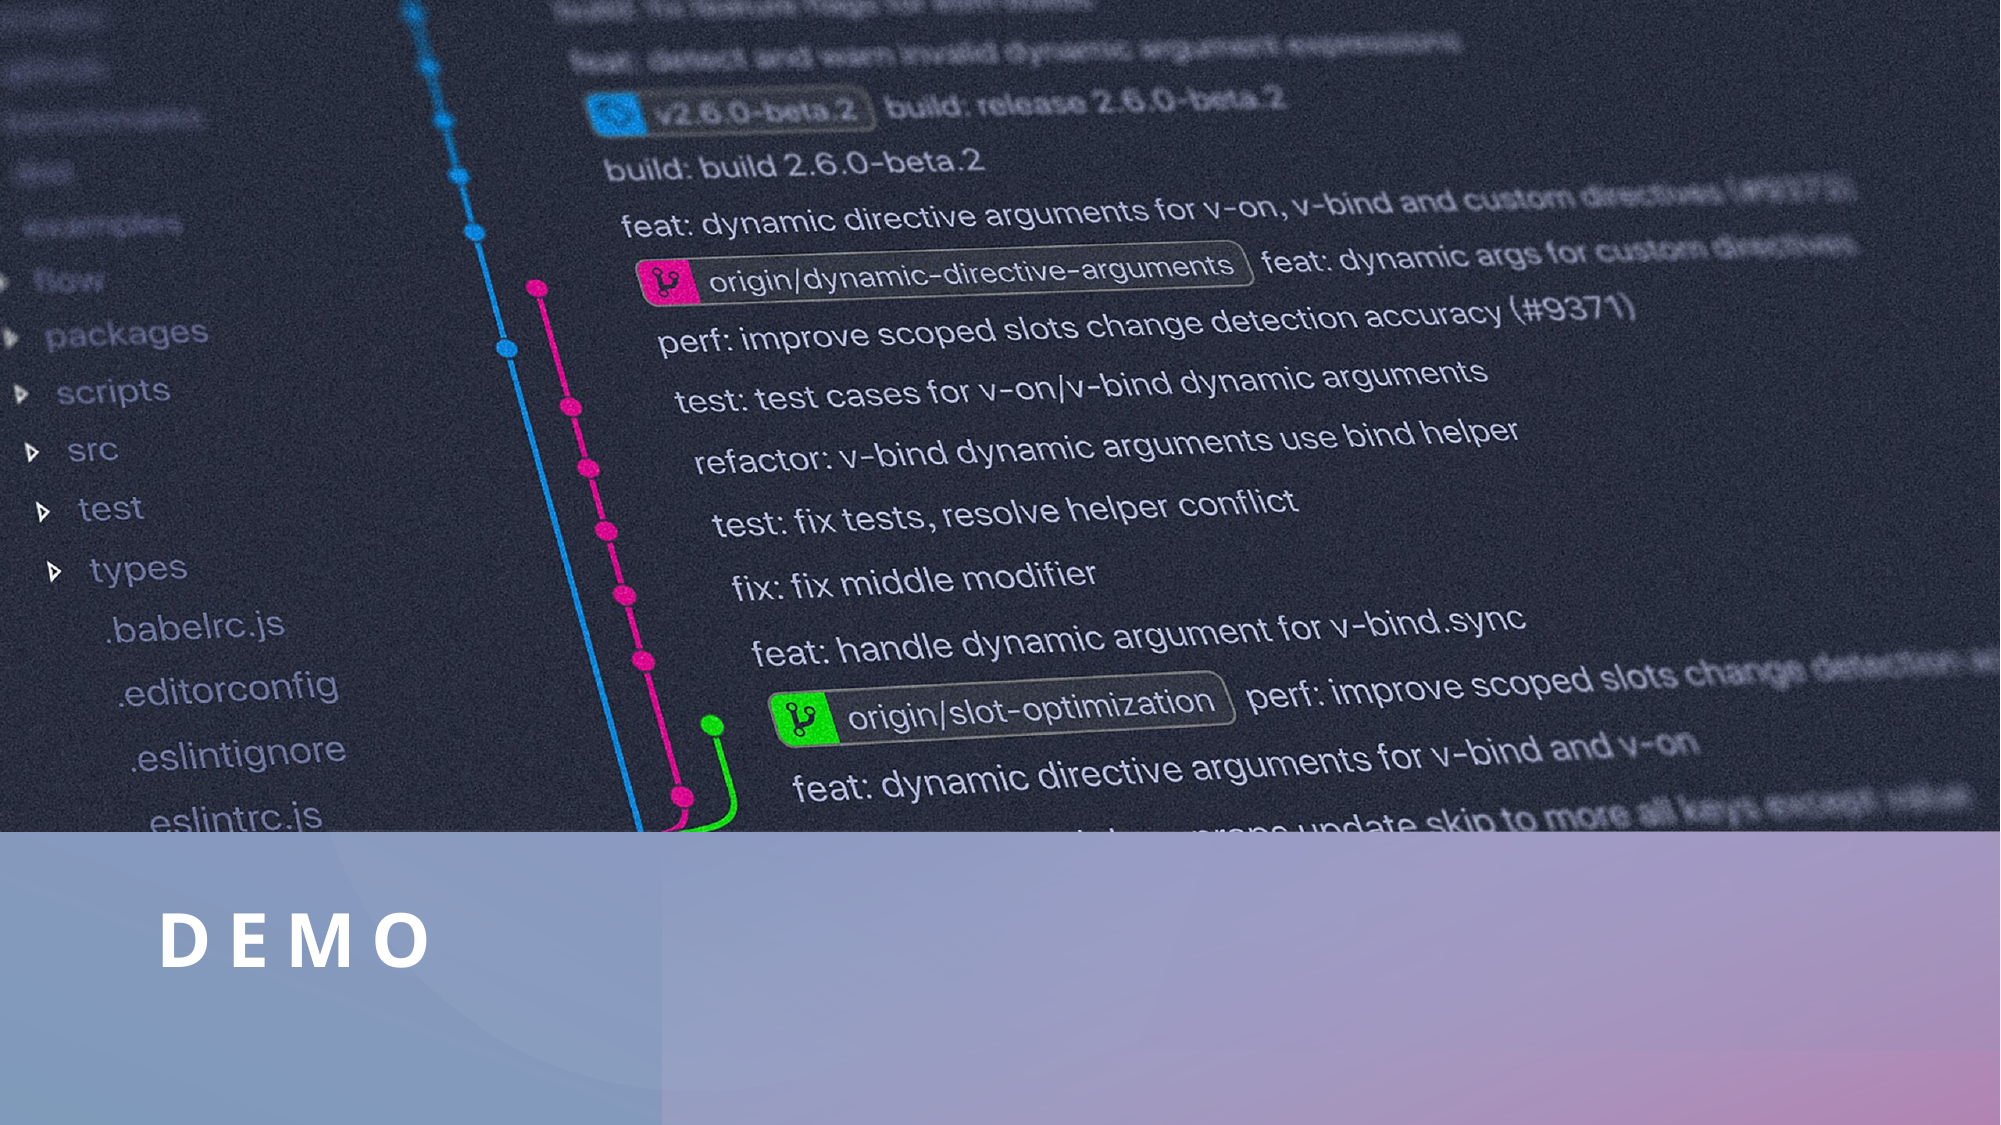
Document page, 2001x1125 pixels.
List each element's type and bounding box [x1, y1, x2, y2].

list [0, 0, 2000, 1125]
